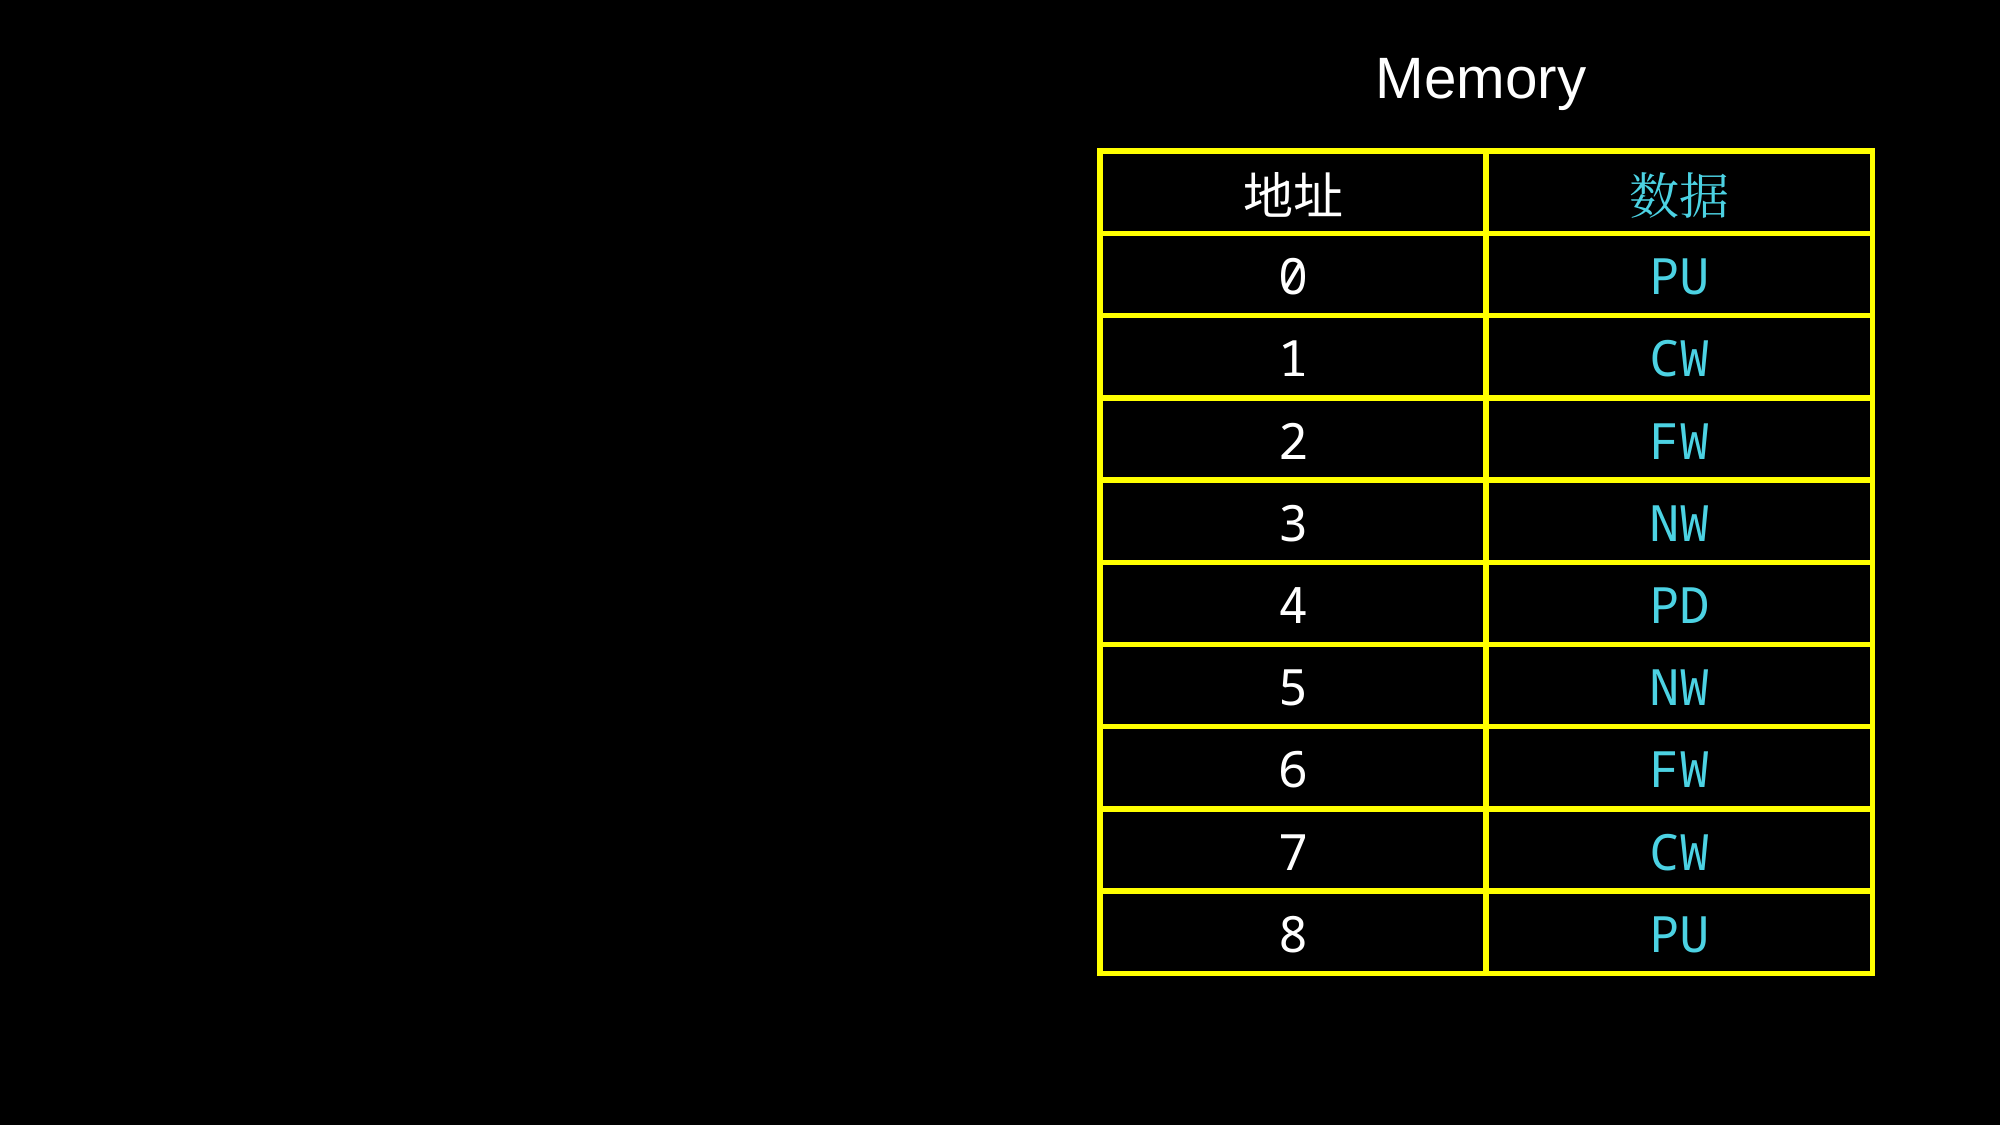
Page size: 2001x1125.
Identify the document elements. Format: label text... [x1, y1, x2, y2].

table_header 数据 [1489, 154, 1870, 231]
table_cell NW [1489, 647, 1870, 724]
table_header 地址 [1103, 154, 1483, 231]
table_cell 4 [1103, 565, 1483, 642]
table_cell 0 [1103, 236, 1483, 313]
table_cell 2 [1103, 401, 1483, 477]
table_cell NW [1489, 483, 1870, 560]
table_cell 6 [1103, 729, 1483, 806]
table_cell 1 [1103, 318, 1483, 395]
table_cell PU [1489, 894, 1870, 971]
table_cell CW [1489, 812, 1870, 888]
table_cell 5 [1103, 647, 1483, 724]
table_cell 3 [1103, 483, 1483, 560]
table_cell PU [1489, 236, 1870, 313]
table_cell FW [1489, 729, 1870, 806]
table_cell FW [1489, 401, 1870, 477]
text_box Memory [1134, 32, 1828, 118]
table_cell 7 [1103, 812, 1483, 888]
table_cell 8 [1103, 894, 1483, 971]
table_cell CW [1489, 318, 1870, 395]
table_cell PD [1489, 565, 1870, 642]
